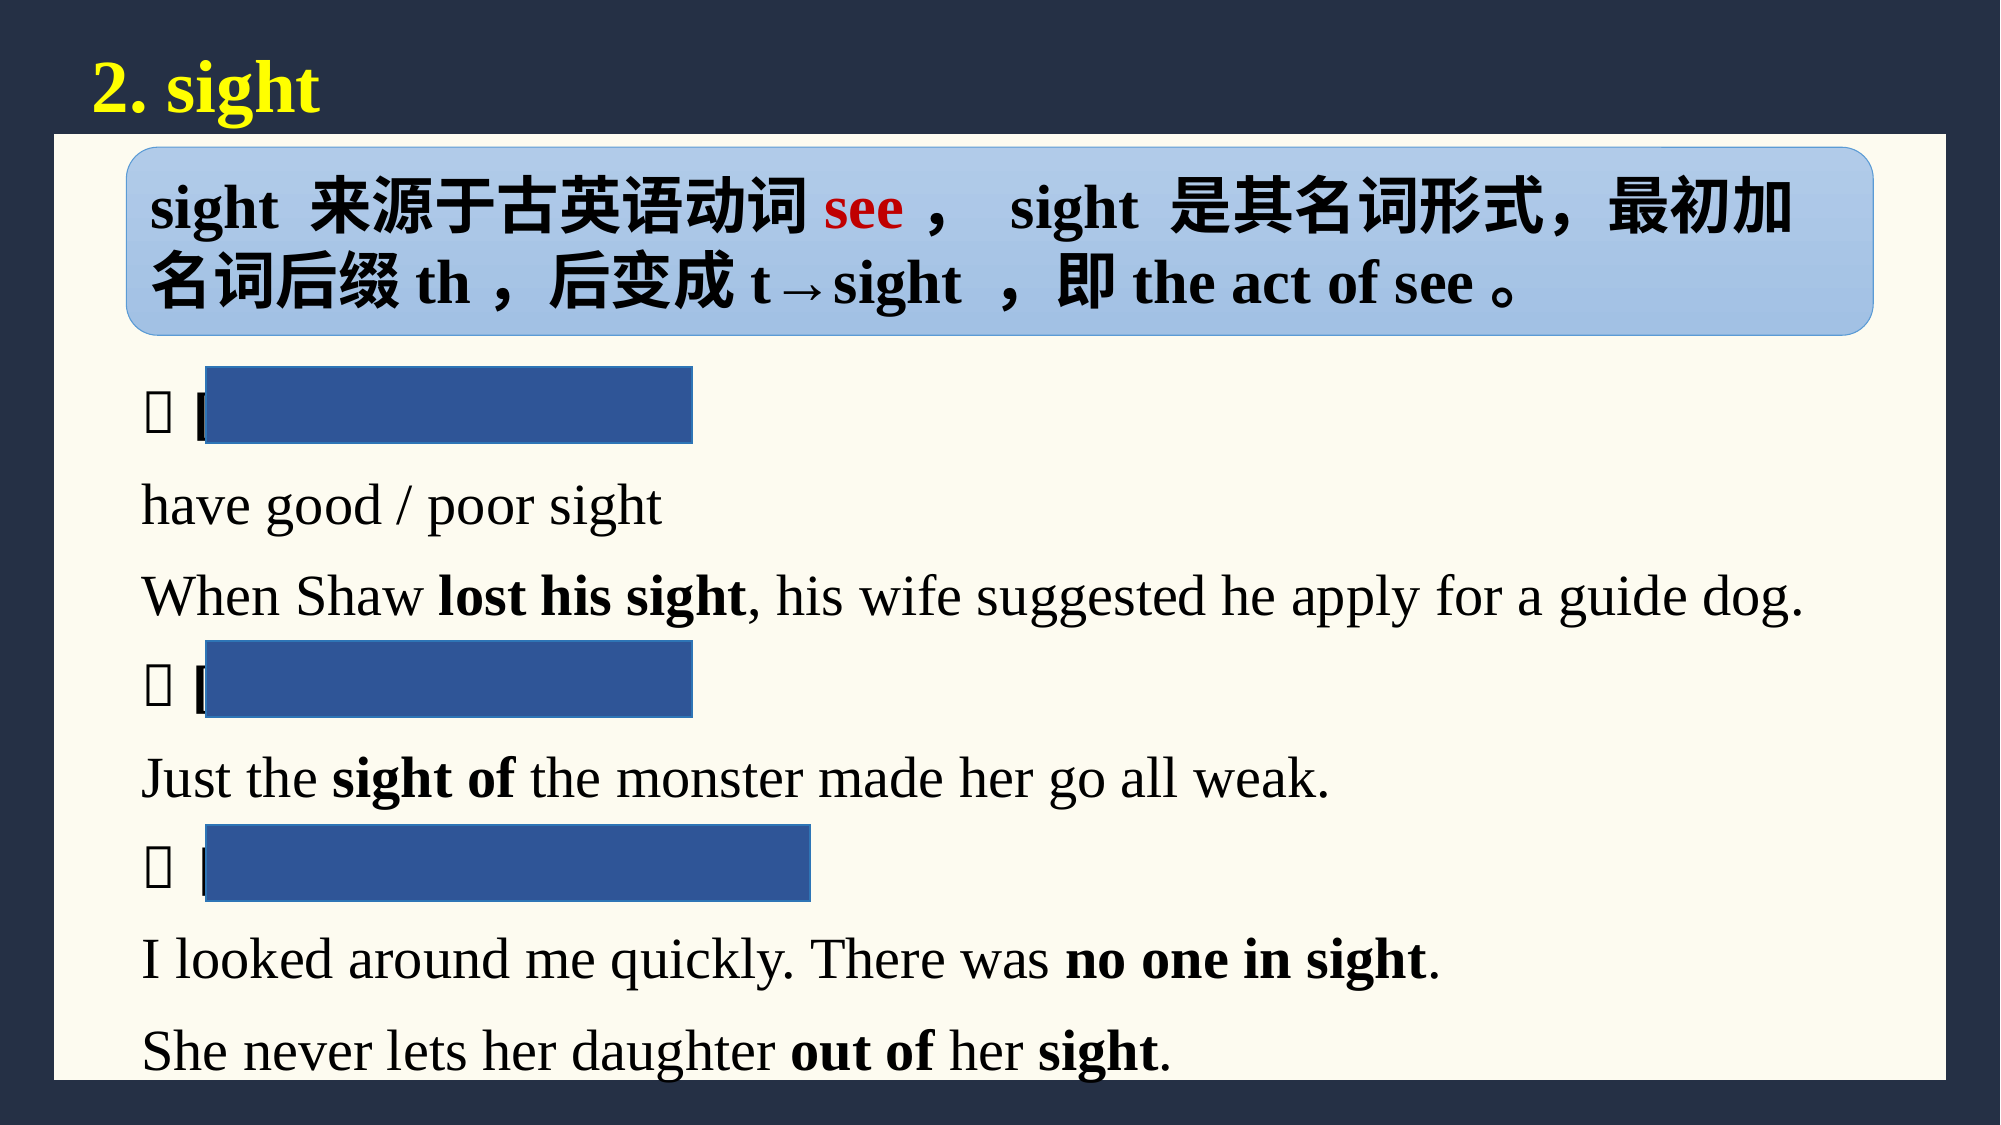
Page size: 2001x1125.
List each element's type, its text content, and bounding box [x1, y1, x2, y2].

text_box  [U] 视力；视觉： have good / poor sight When Shaw lost his sight, his wife suggested he apply for a guide dog.  [U] 看见；瞥见： Just the sight of the monster made her go all weak.  [U] 视域；眼界；视线： I looked around me quickly. There was no one in sight. She never lets her daughter out of her sight. [126, 346, 1831, 1125]
text_box [55, 136, 1945, 1078]
text_box [205, 366, 693, 444]
text_box sight 来源于古英语动词see， sight 是其名词形式，最初加名词后缀th，后变成t→sight ，即the act of see。 [125, 146, 1874, 336]
text_box [205, 824, 811, 902]
text_box [205, 640, 693, 718]
text_box 2. sight [76, 30, 853, 135]
